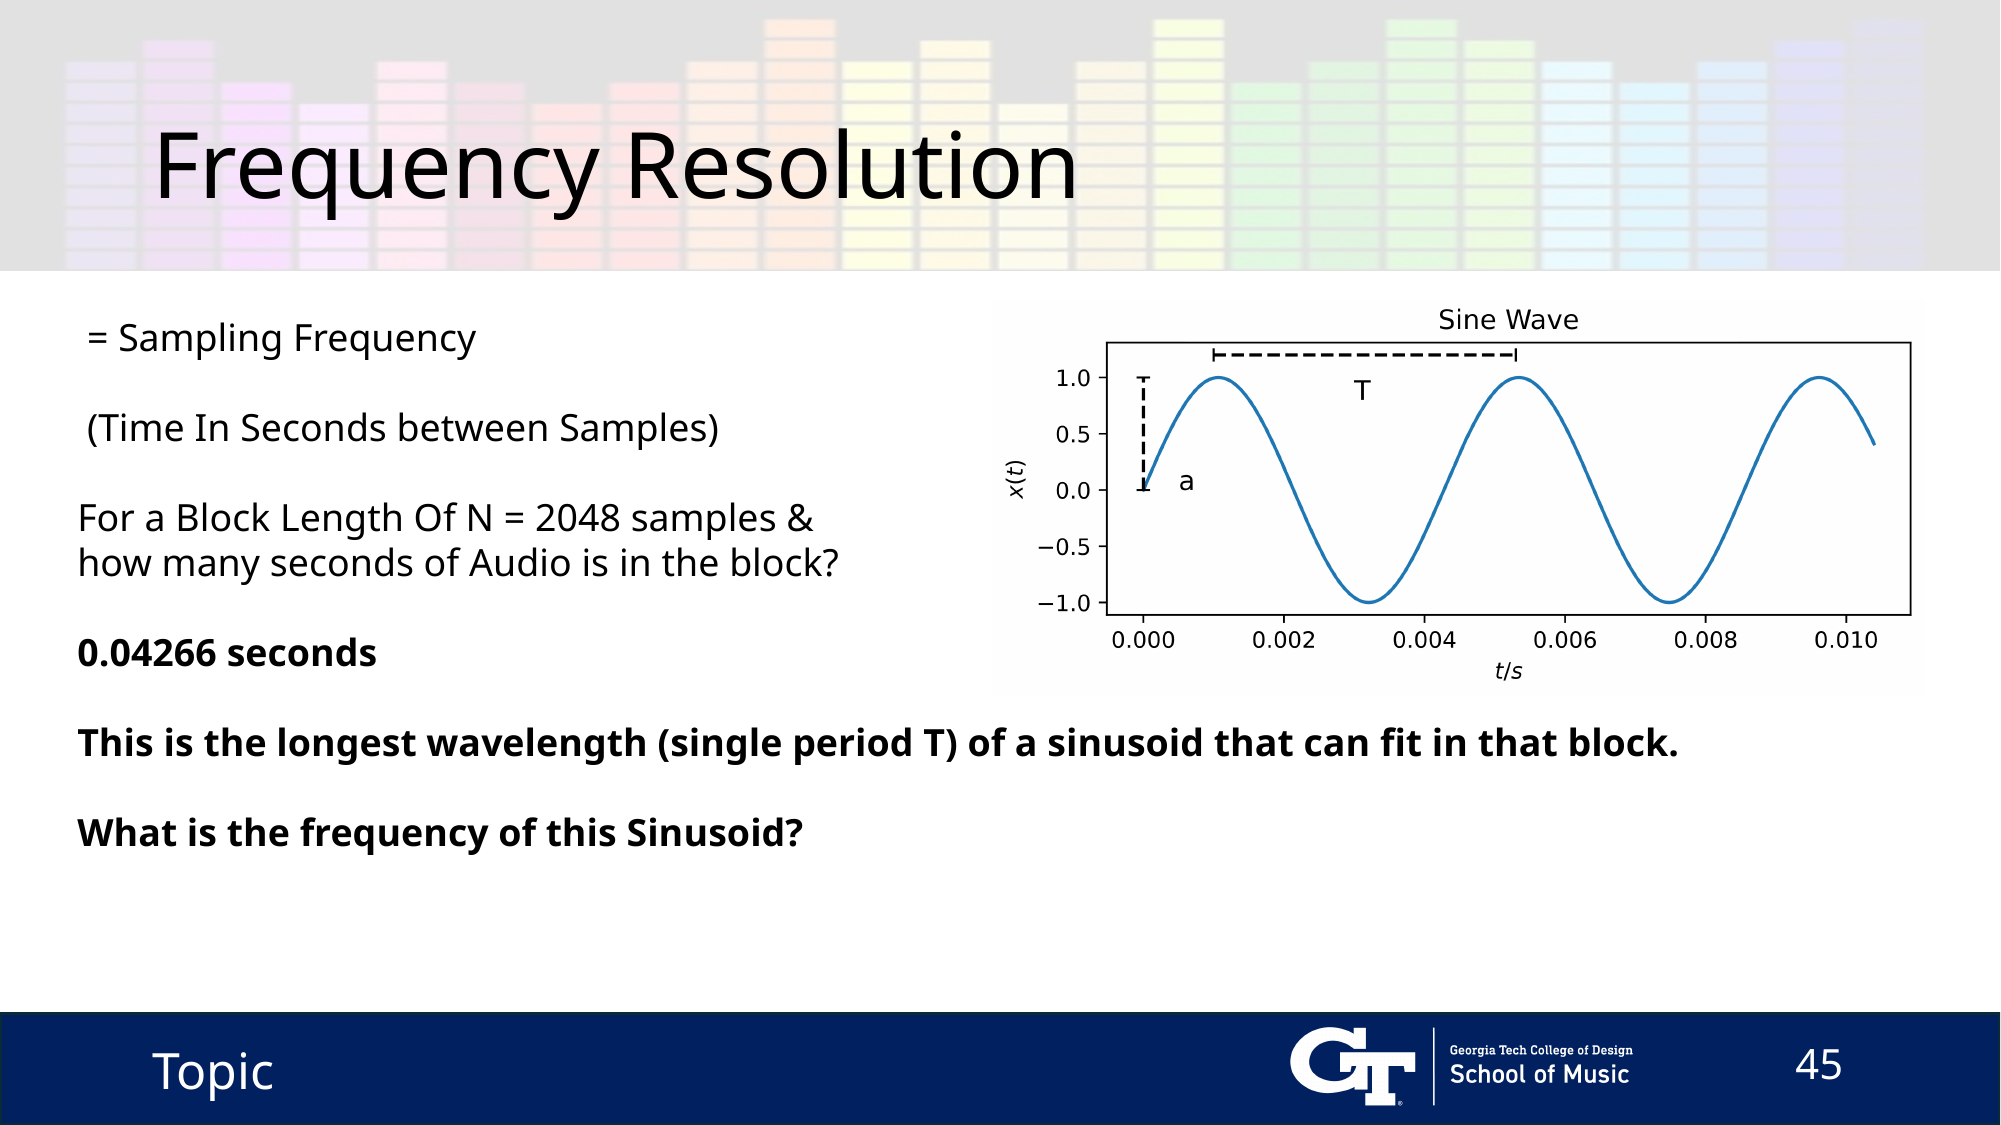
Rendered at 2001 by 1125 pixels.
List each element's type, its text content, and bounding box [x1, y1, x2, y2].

footer Topic [137, 1013, 1288, 1125]
list [44, 277, 1859, 992]
picture [991, 298, 1927, 697]
title Frequency Resolution [137, 59, 1863, 278]
picture [1257, 1001, 1683, 1125]
slide_number 45 [1690, 1030, 1859, 1103]
